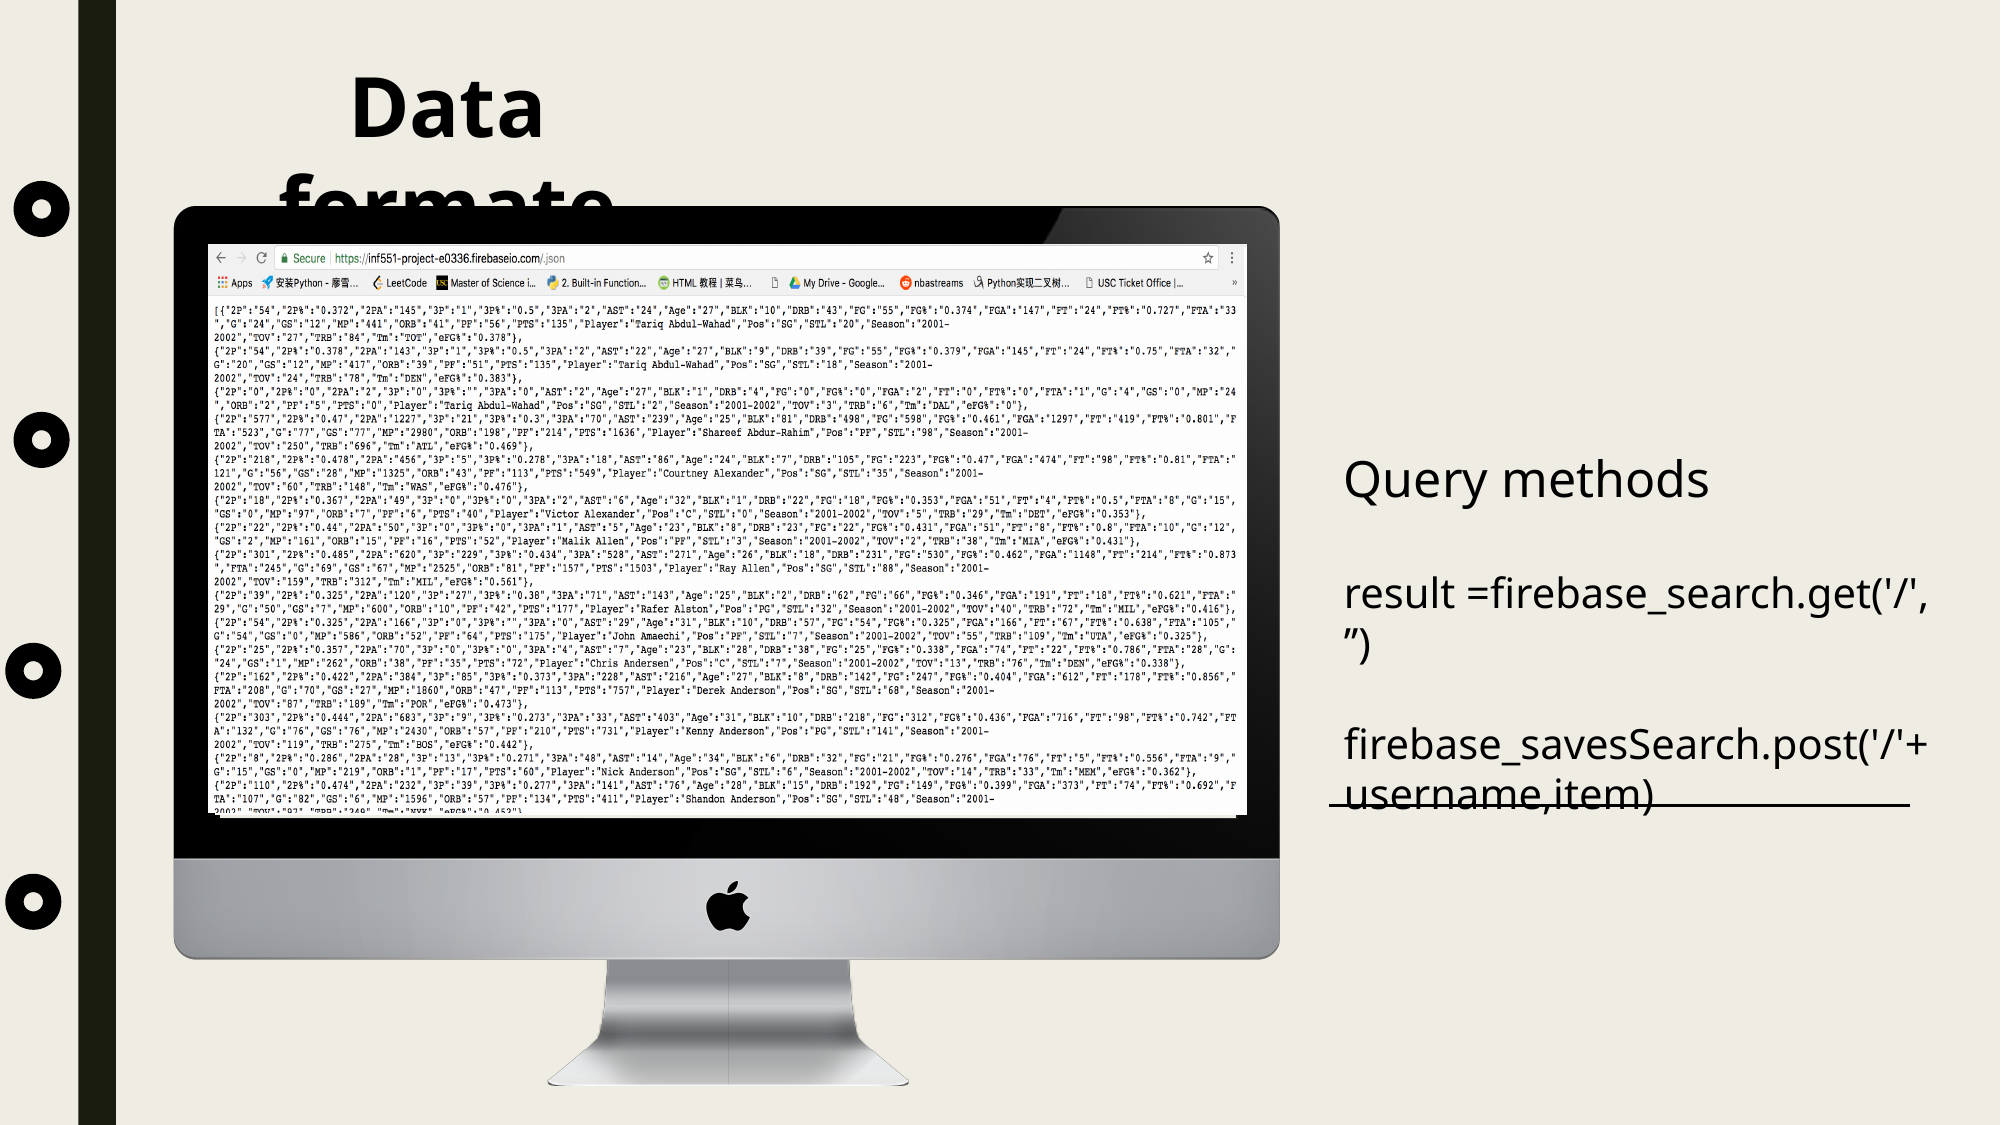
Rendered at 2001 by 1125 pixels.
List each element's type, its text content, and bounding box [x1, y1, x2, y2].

picture [208, 244, 1244, 813]
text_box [8, 183, 67, 927]
text_box Query methods result =firebase_search.get('/', ’’) firebase_savesSearch.post('/'+username,item) [1329, 439, 1966, 825]
text_box Data formate [192, 46, 703, 206]
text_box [173, 206, 1280, 1086]
